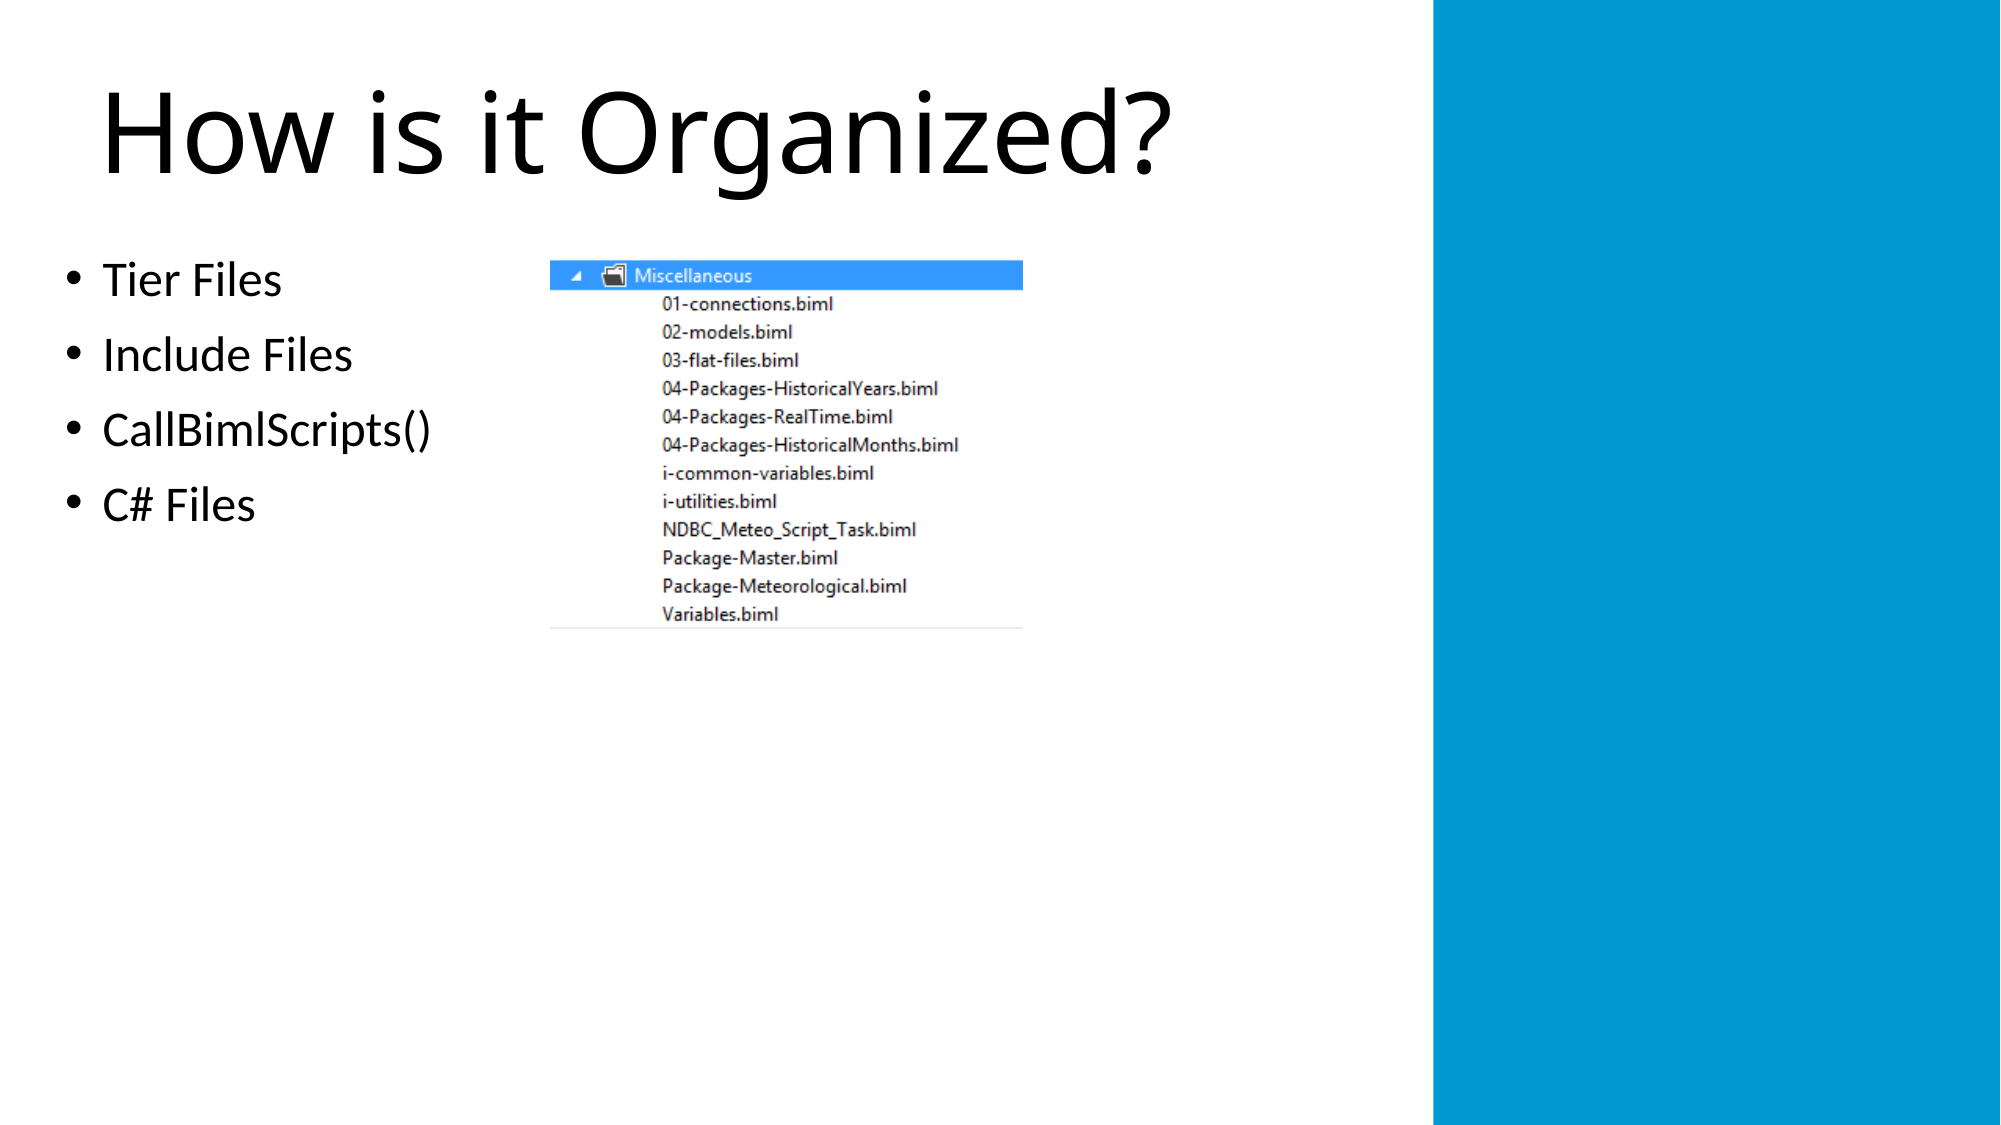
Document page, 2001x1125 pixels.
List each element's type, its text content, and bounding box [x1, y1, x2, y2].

title How is it Organized? [83, 28, 1400, 245]
text_box [1432, 0, 2000, 1125]
list Tier Files Include Files CallBimlScripts() C# Files [50, 245, 1400, 1050]
picture [550, 259, 1023, 629]
